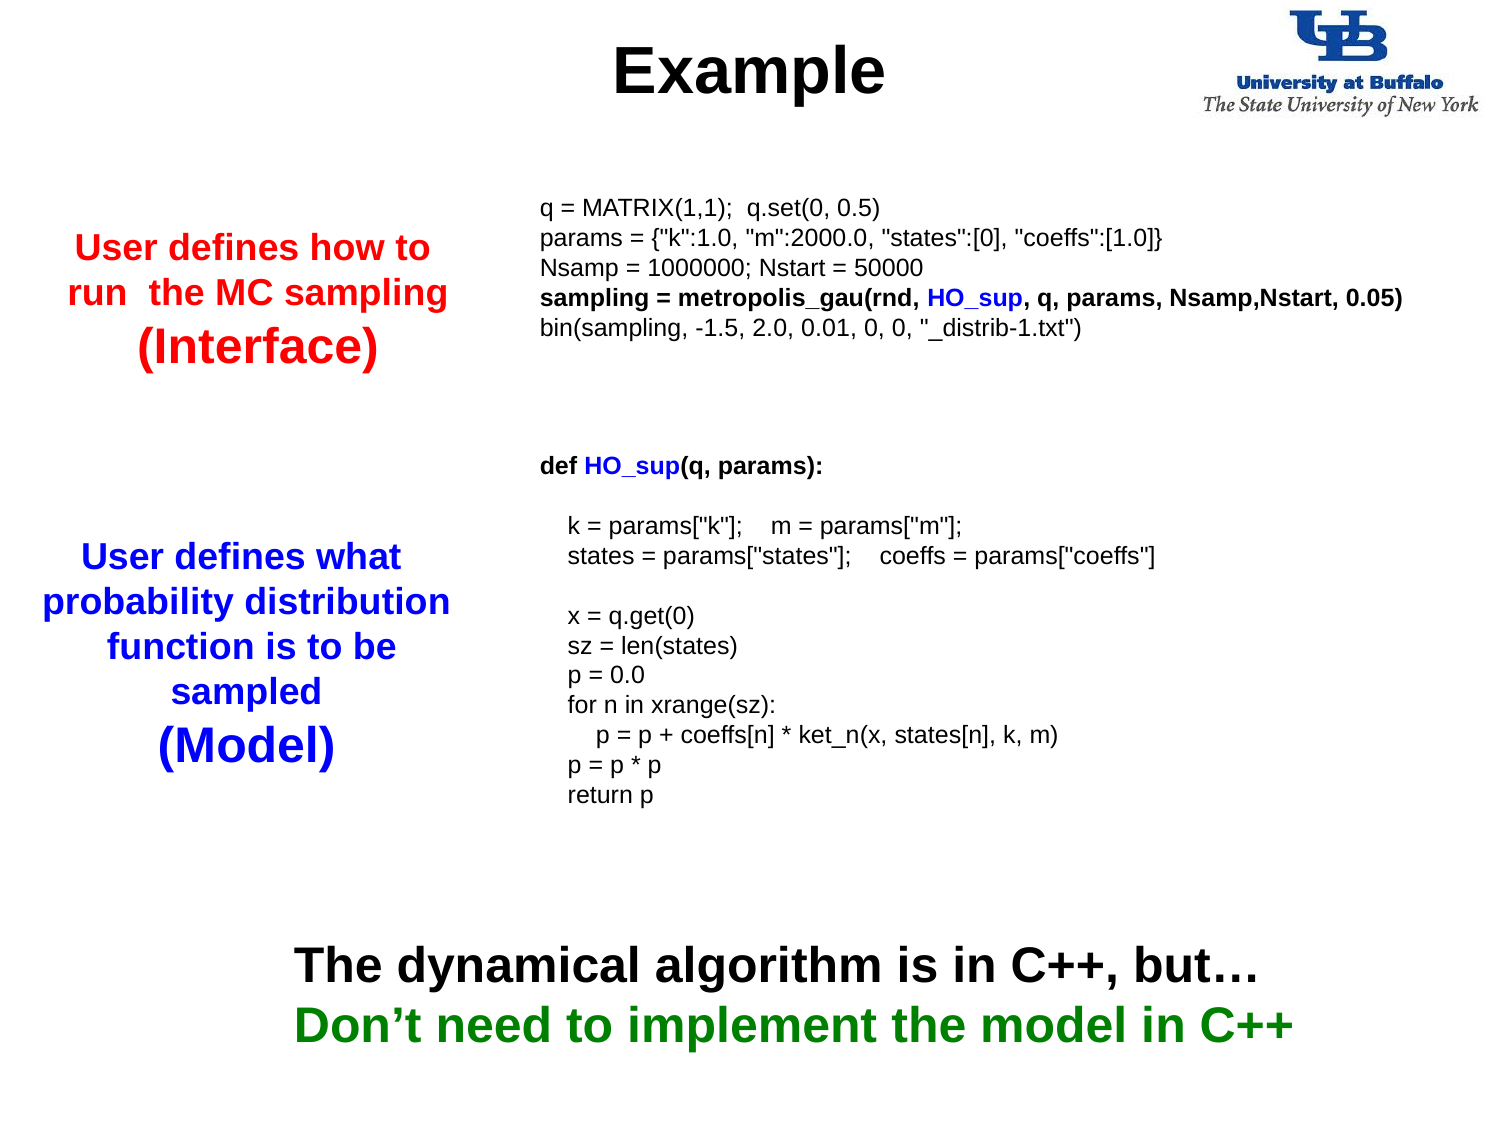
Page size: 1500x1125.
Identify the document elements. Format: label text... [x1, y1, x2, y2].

text_box def HO_sup(q, params): k = params["k"]; m = params["m"]; states = params["states"]; coeffs = params["coeffs"] x = q.get(0) sz = len(states) p = 0.0 for n in xrange(sz): p = p + coeffs[n] * ket_n(x, states[n], k, m) p = p * p return p [525, 442, 1341, 817]
picture [1174, 0, 1500, 130]
text_box Example [598, 19, 902, 114]
text_box User defines what probability distribution function is to be sampled (Model) [17, 524, 476, 780]
text_box The dynamical algorithm is in C++, but… Don’t need to implement the model in C++ [279, 924, 1310, 1060]
text_box q = MATRIX(1,1); q.set(0, 0.5) params = {"k":1.0, "m":2000.0, "states":[0], "coeffs":[1.0]} Nsamp = 1000000; Nstart = 50000 sampling = metropolis_gau(rnd, HO_sup, q, params, Nsamp,Nstart, 0.05) bin(sampling, -1.5, 2.0, 0.01, 0, 0, "_distrib-1.txt") [525, 183, 1434, 349]
text_box User defines how to run the MC sampling (Interface) [41, 215, 475, 381]
